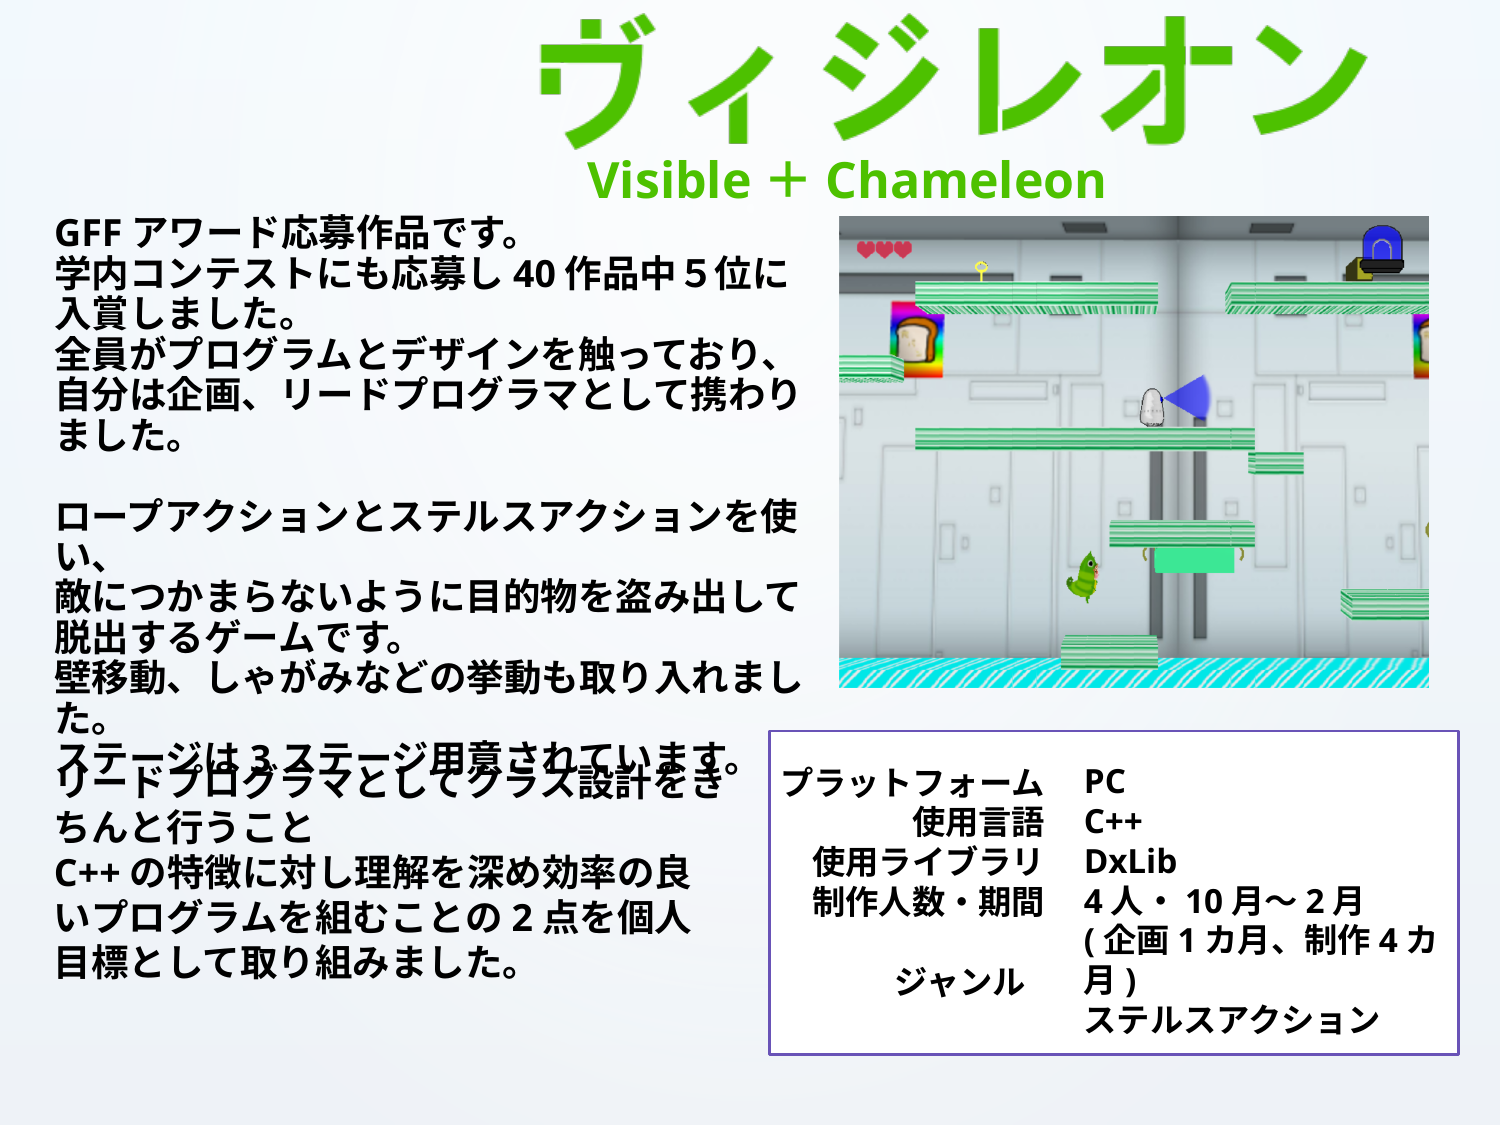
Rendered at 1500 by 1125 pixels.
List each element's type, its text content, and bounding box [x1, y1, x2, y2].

subtitle GFFアワード応募作品です。 学内コンテストにも応募し40作品中５位に 入賞しました。 全員がプログラムとデザインを触っており、自分は企画、リードプログラマとして携わりました。 ロープアクションとステルスアクションを使い、 敵につかまらないように目的物を盗み出して 脱出するゲームです。 壁移動、しゃがみなどの挙動も取り入れました。 ステージは3ステージ用意されています。 [39, 206, 821, 660]
text_box リードプログラマとしてクラス設計をきちんと行うこと C++の特徴に対し理解を深め効率の良いプログラムを組むことの2点を個人目標として取り組みました。 [39, 751, 656, 992]
picture [501, 0, 1429, 689]
text_box [0, 0, 1500, 1125]
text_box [661, 730, 1492, 1055]
